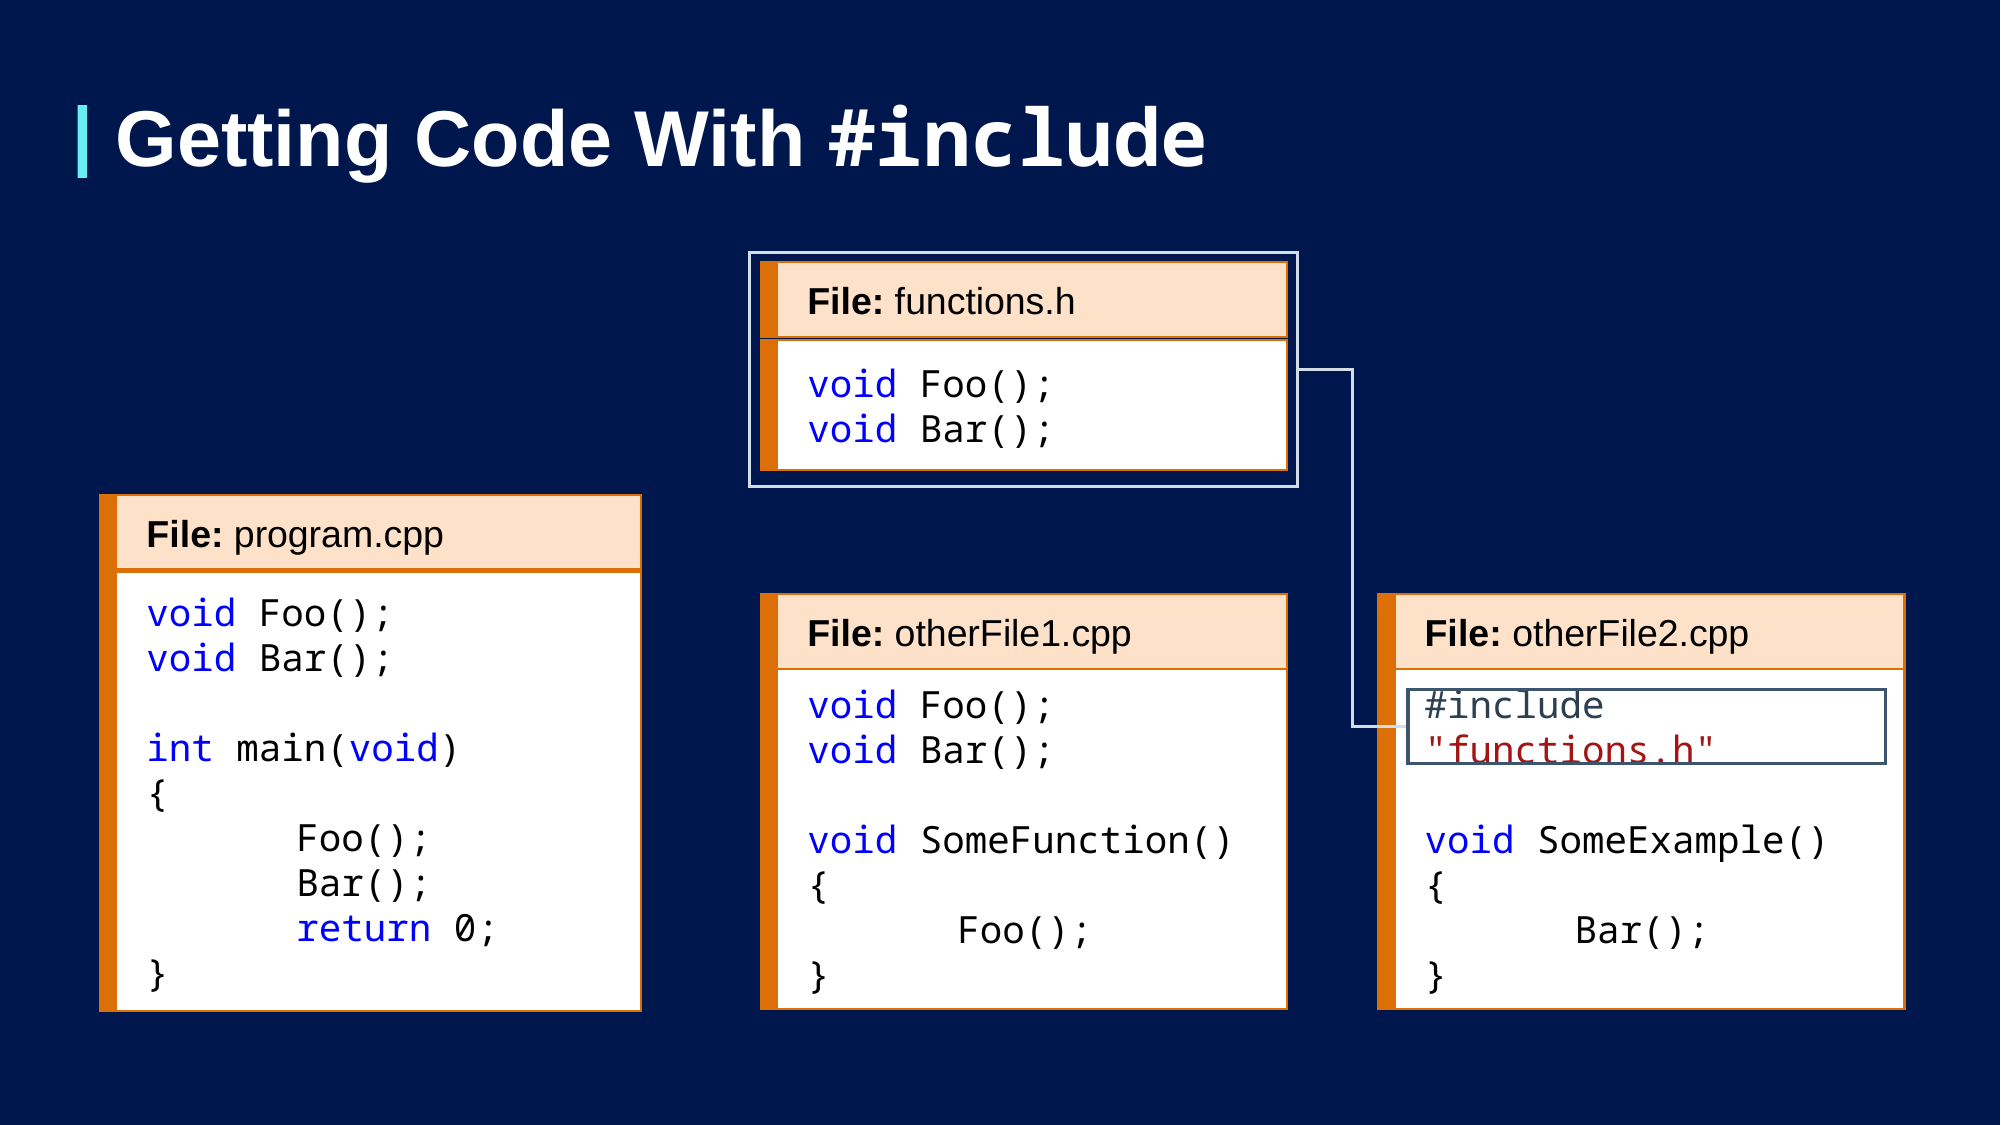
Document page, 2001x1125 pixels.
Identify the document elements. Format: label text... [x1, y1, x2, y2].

text_box File: otherFile2.cpp [1408, 593, 1906, 668]
text_box [1408, 689, 1886, 764]
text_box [1297, 369, 1408, 727]
text_box File: otherFile1.cpp [777, 593, 1288, 668]
text_box [749, 251, 1298, 488]
text_box #include "functions.h" void SomeExample() { Bar(); } [1396, 668, 1906, 1010]
text_box [99, 494, 116, 571]
text_box void Foo(); void Bar(); int main(void) { Foo(); Bar(); return 0; } [117, 571, 642, 1012]
text_box [760, 668, 778, 1010]
text_box void Foo(); void Bar(); void SomeFunction() { Foo(); } [778, 668, 1288, 1010]
text_box [1377, 728, 1396, 1010]
text_box [760, 593, 777, 670]
text_box File: program.cpp [116, 494, 642, 571]
title Getting Code With #include [100, 91, 1886, 193]
text_box [99, 571, 117, 1012]
